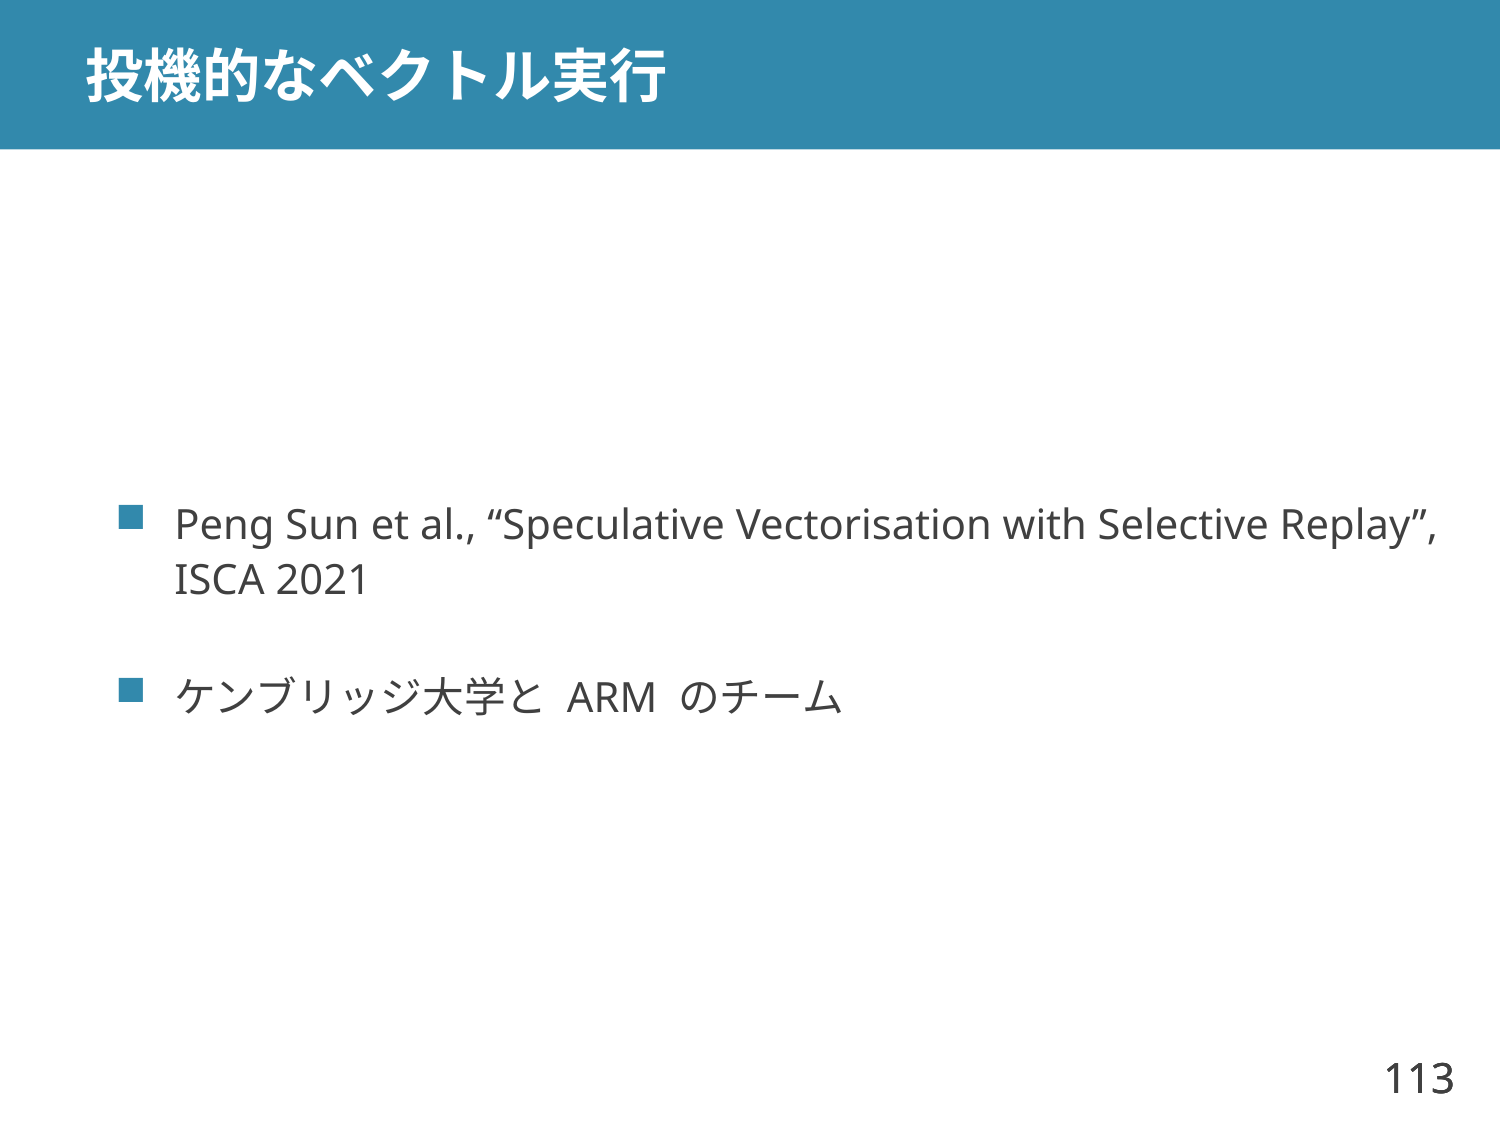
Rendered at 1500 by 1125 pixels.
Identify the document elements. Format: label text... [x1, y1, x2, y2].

title 投機的なベクトル実行 [70, 0, 1500, 150]
list Peng Sun et al., “Speculative Vectorisation with Selective Replay”, ISCA 2021 ケンブリッジ大学と ARM のチーム [100, 178, 1459, 1036]
